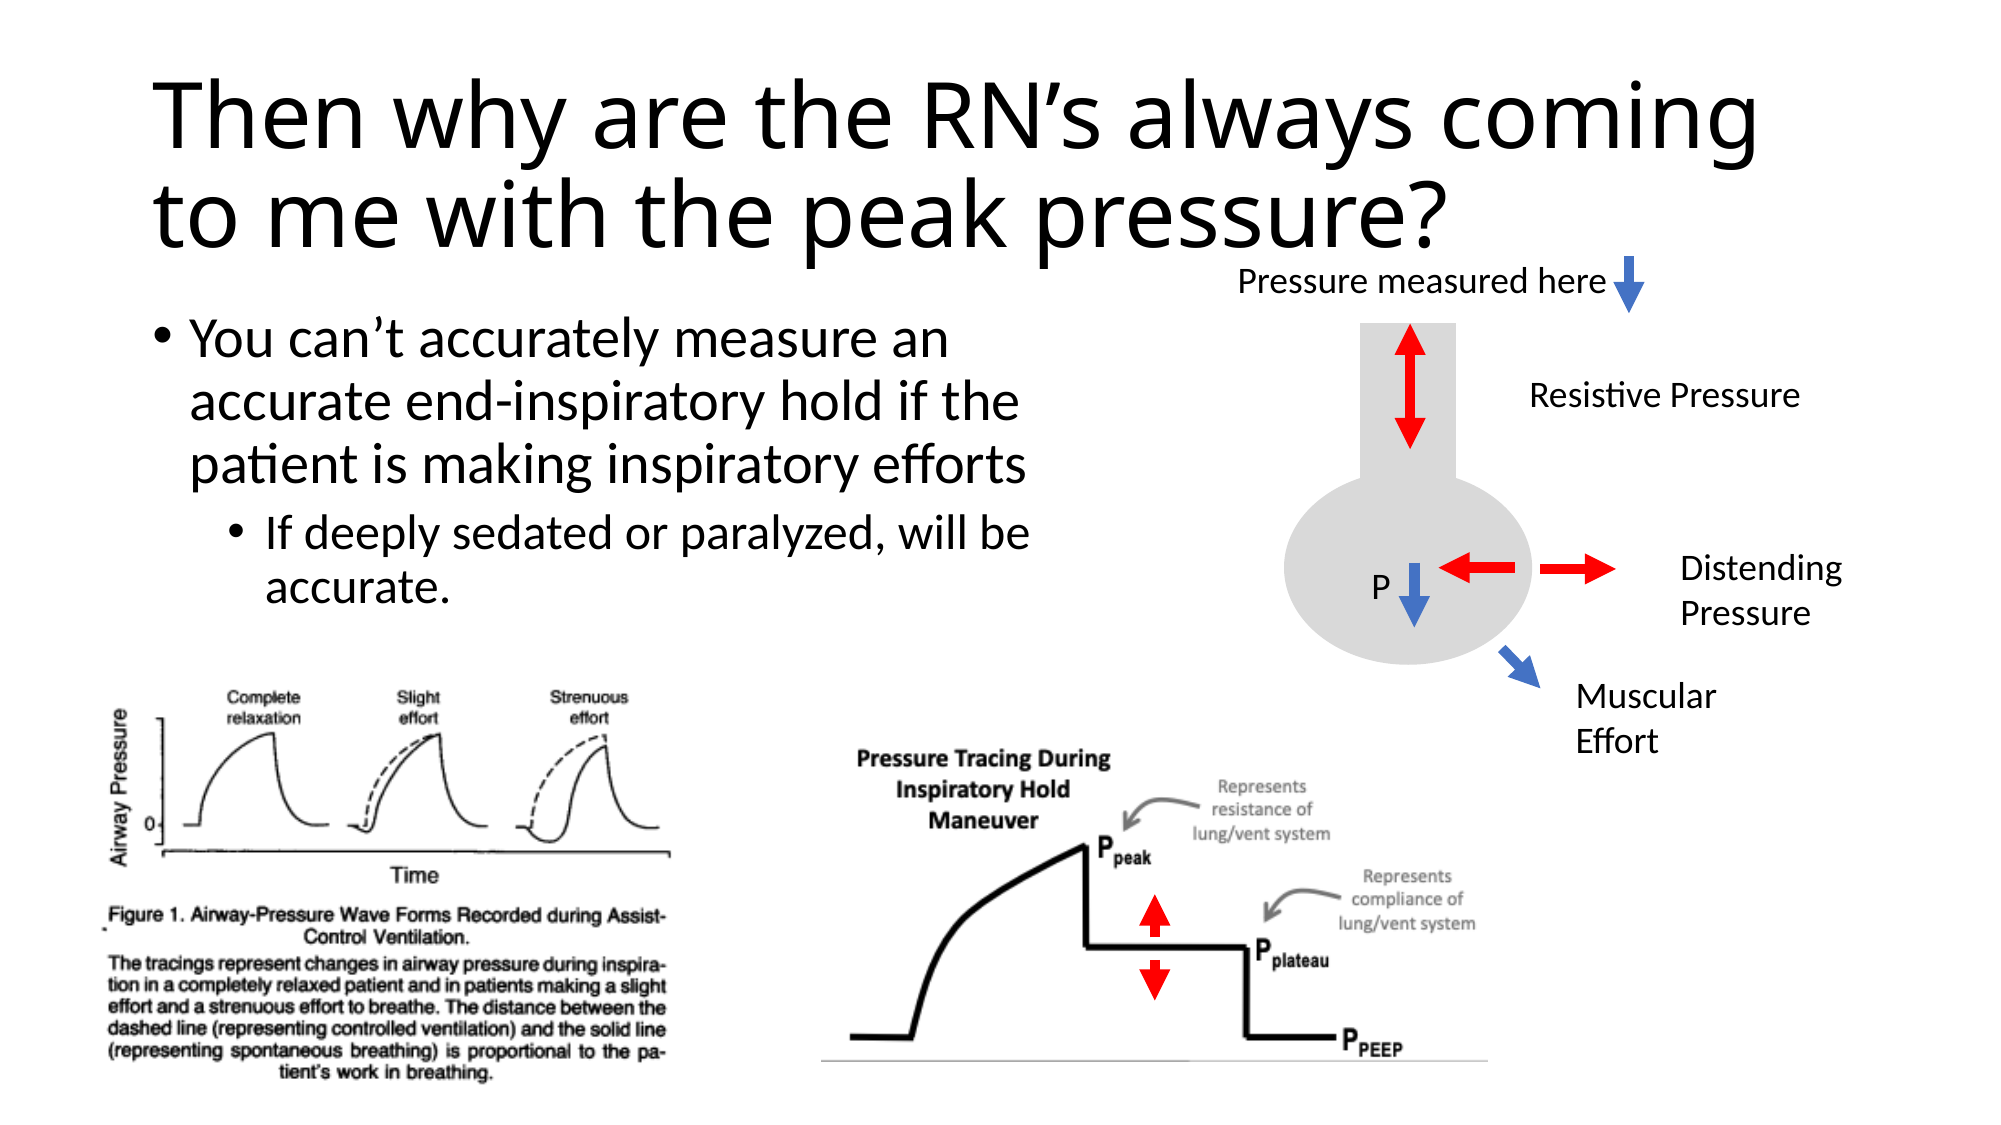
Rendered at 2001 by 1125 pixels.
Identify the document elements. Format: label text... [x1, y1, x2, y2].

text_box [1501, 648, 1541, 689]
text_box Resistive Pressure [1514, 362, 1821, 423]
text_box [1284, 478, 1533, 665]
text_box Distending Pressure [1665, 535, 1863, 641]
text_box Muscular Effort [1560, 663, 1769, 769]
text_box Pressure measured here [1222, 248, 1655, 309]
text_box [1360, 323, 1456, 480]
title Then why are the RN’s always coming to me with the peak pressure? [137, 59, 1863, 278]
picture [58, 654, 704, 1110]
list You can’t accurately measure an accurate end-inspiratory hold if the patient is making inspiratory efforts If deeply sedated or paralyzed, will be accurate. [137, 299, 1047, 1014]
picture [821, 726, 1488, 1062]
text_box P [1356, 554, 1434, 615]
